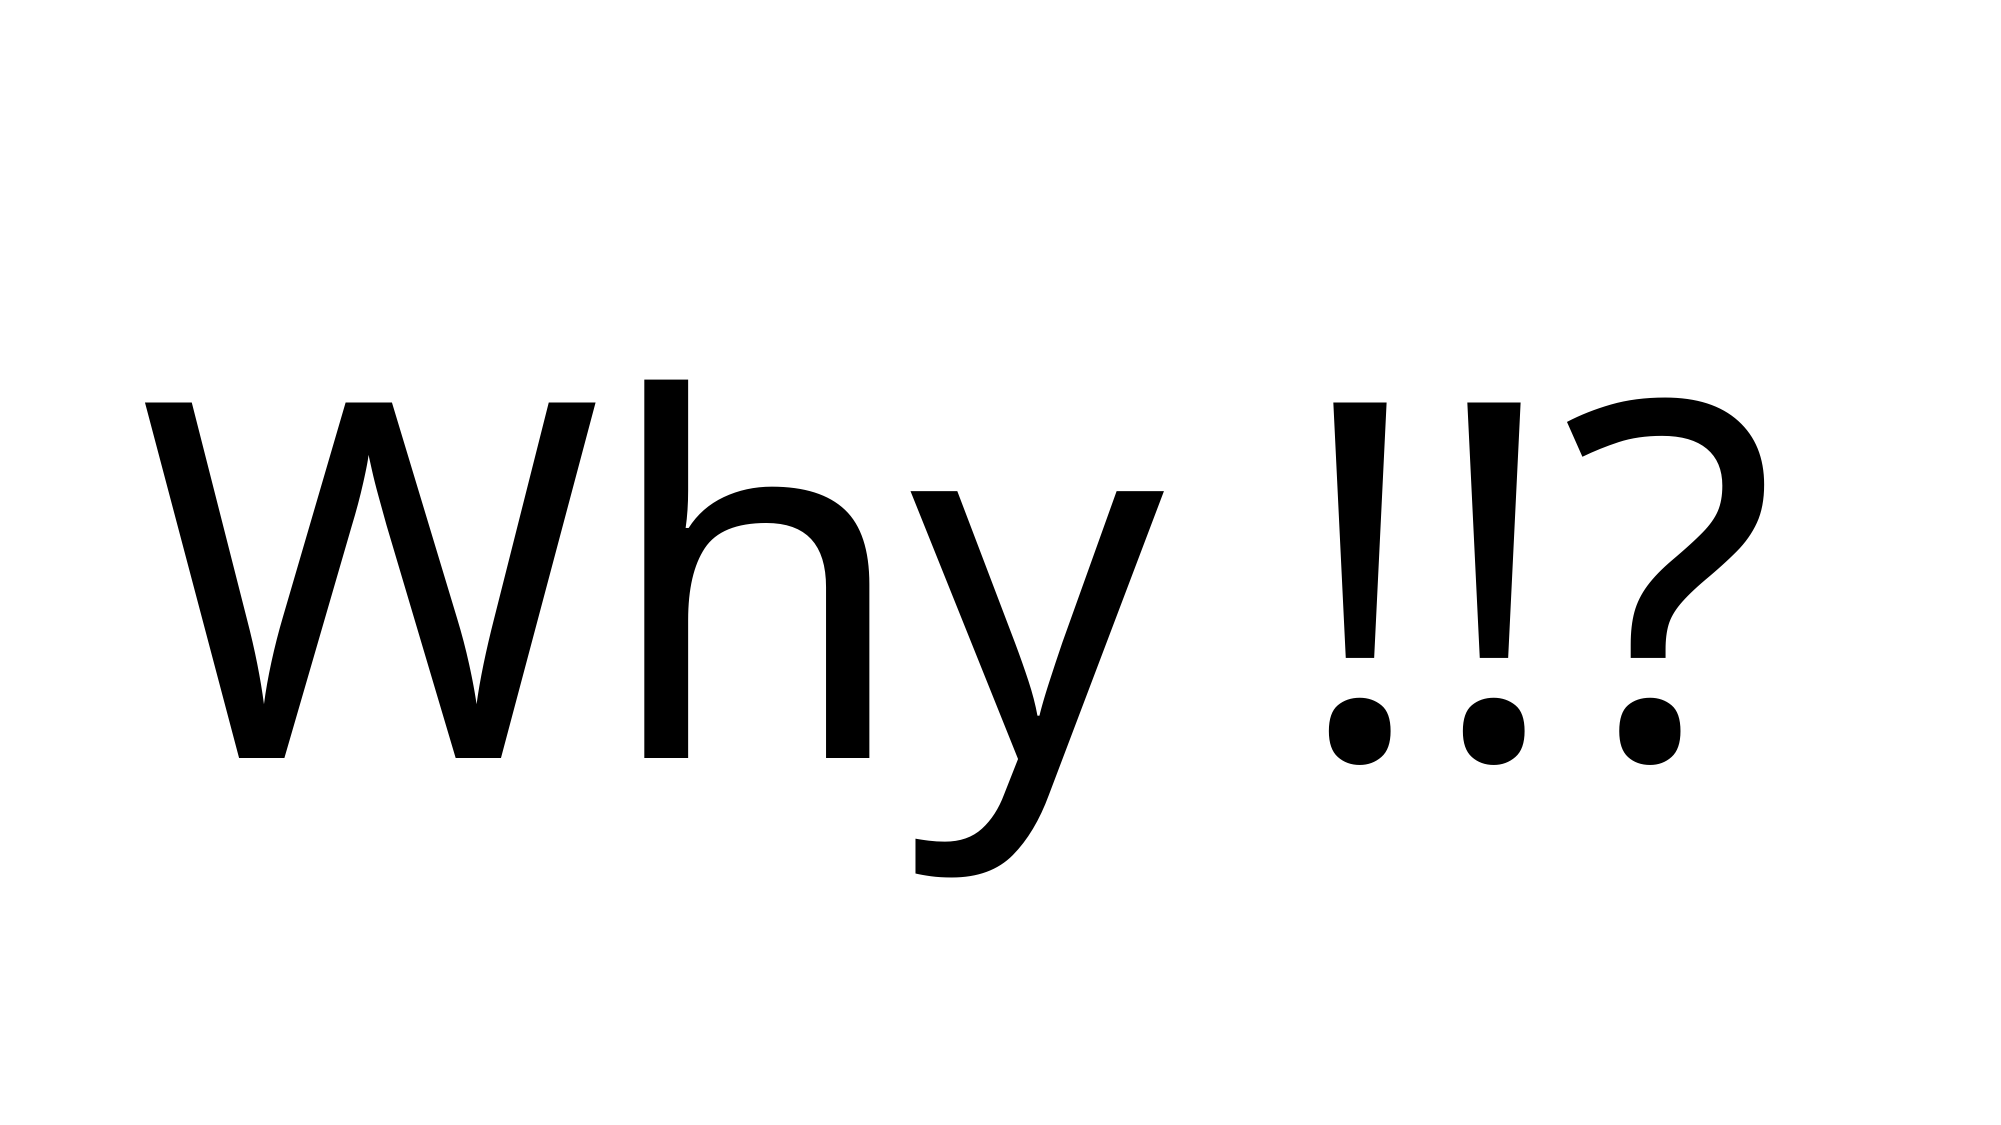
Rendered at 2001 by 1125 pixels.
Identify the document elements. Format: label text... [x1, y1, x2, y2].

text_box Why !!? [124, 253, 2000, 866]
